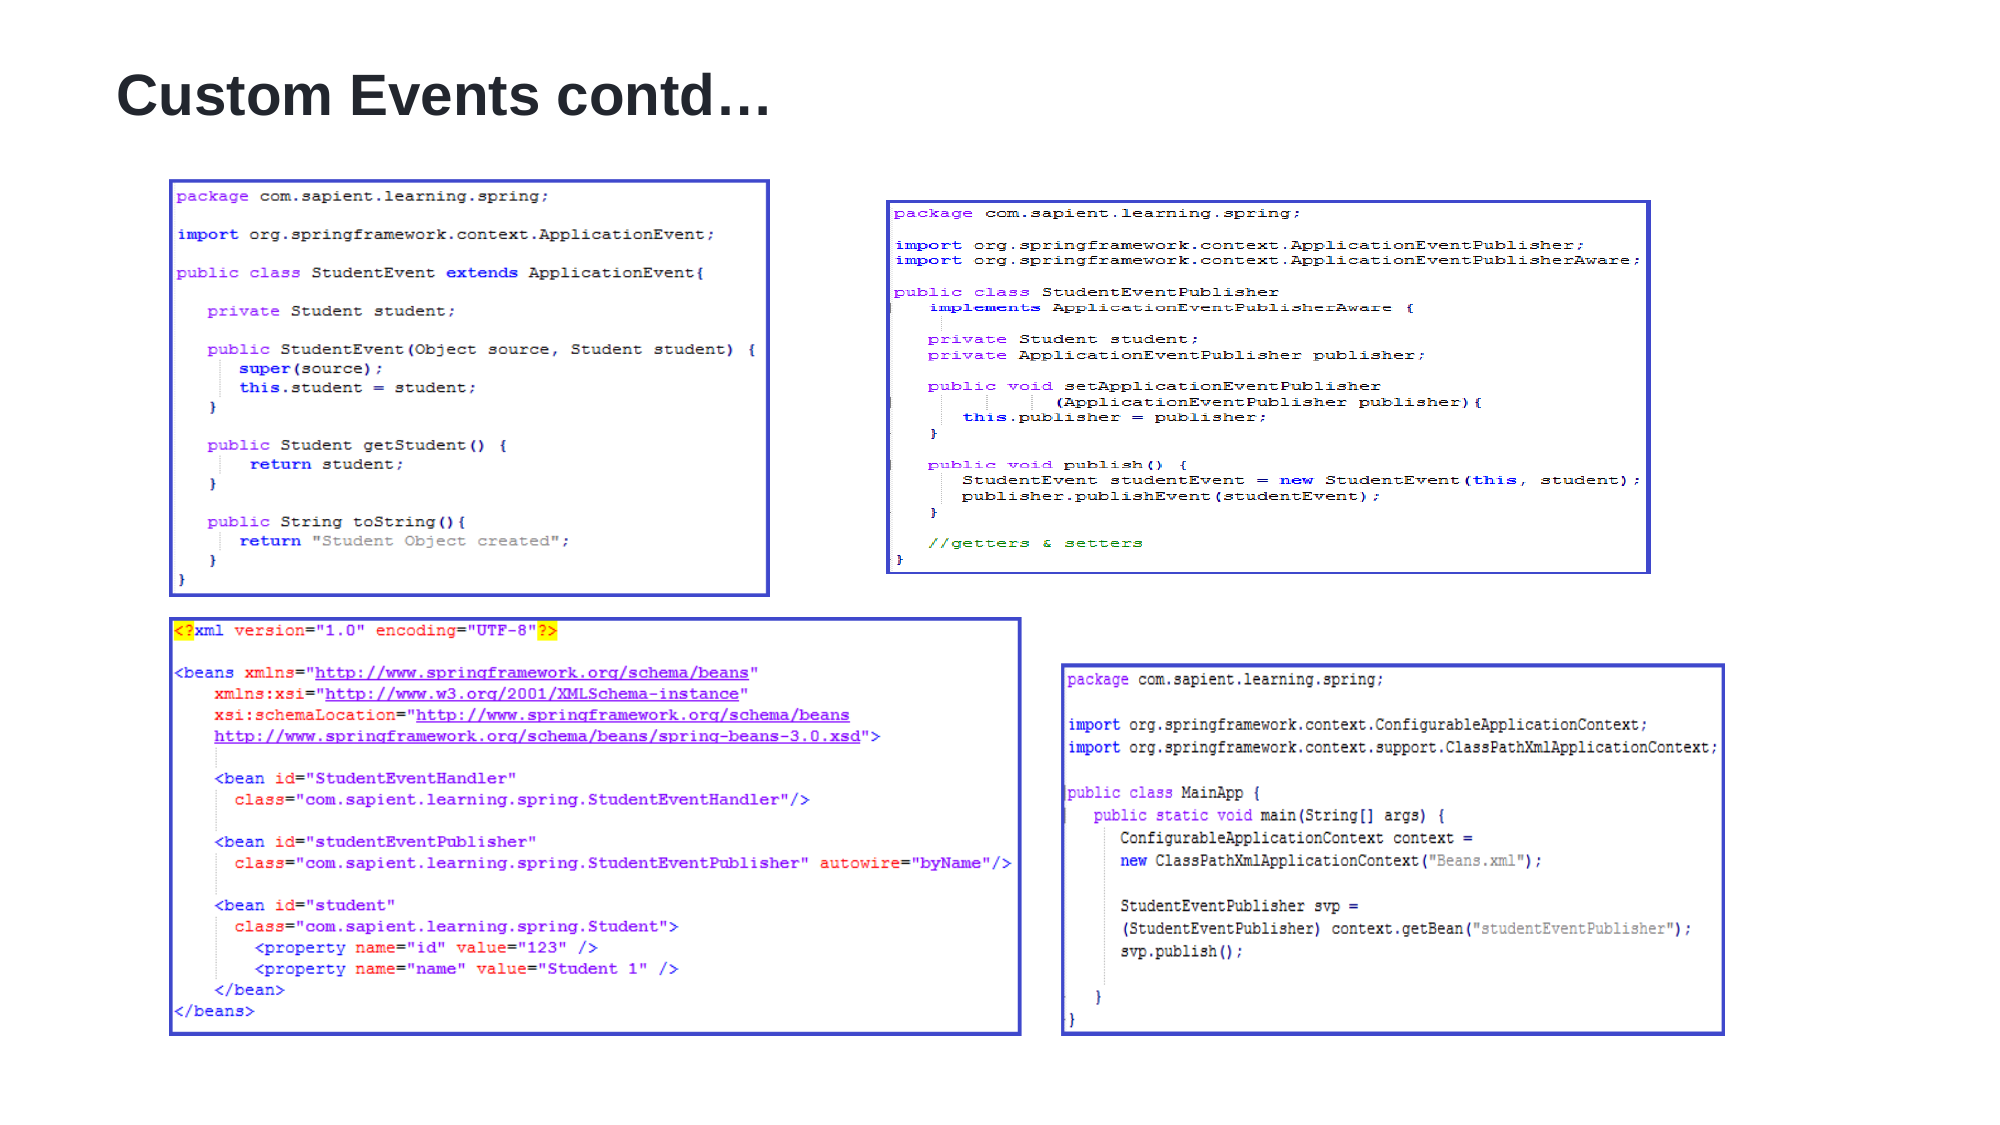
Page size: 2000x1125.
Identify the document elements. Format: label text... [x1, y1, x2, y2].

picture [169, 617, 1023, 1036]
picture [1060, 662, 1725, 1037]
picture [169, 177, 770, 597]
picture [886, 200, 1651, 574]
title Custom Events contd… [116, 50, 1967, 163]
